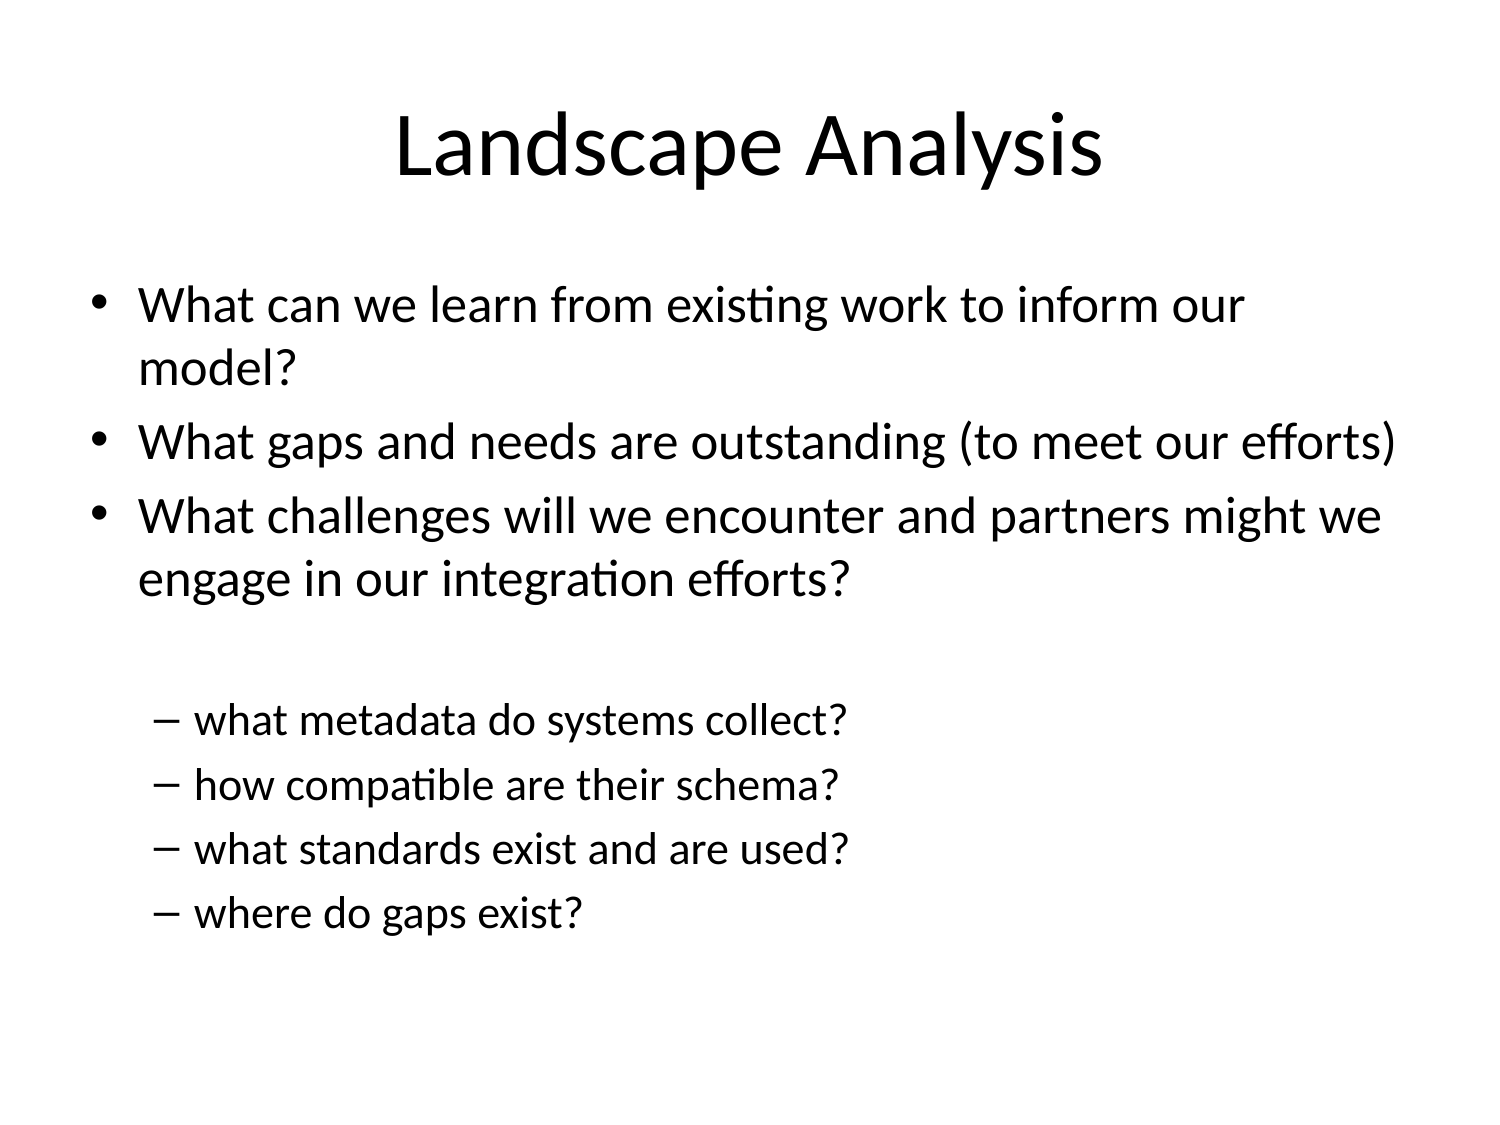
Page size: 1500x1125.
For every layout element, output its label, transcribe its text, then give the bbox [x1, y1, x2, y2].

list What can we learn from existing work to inform our model? What gaps and needs are outstanding (to meet our efforts) What challenges will we encounter and partners might we engage in our integration efforts? what metadata do systems collect? how compatible are their schema? what standards exist and are used? where do gaps exist? [75, 262, 1425, 1005]
title Landscape Analysis [75, 45, 1425, 233]
